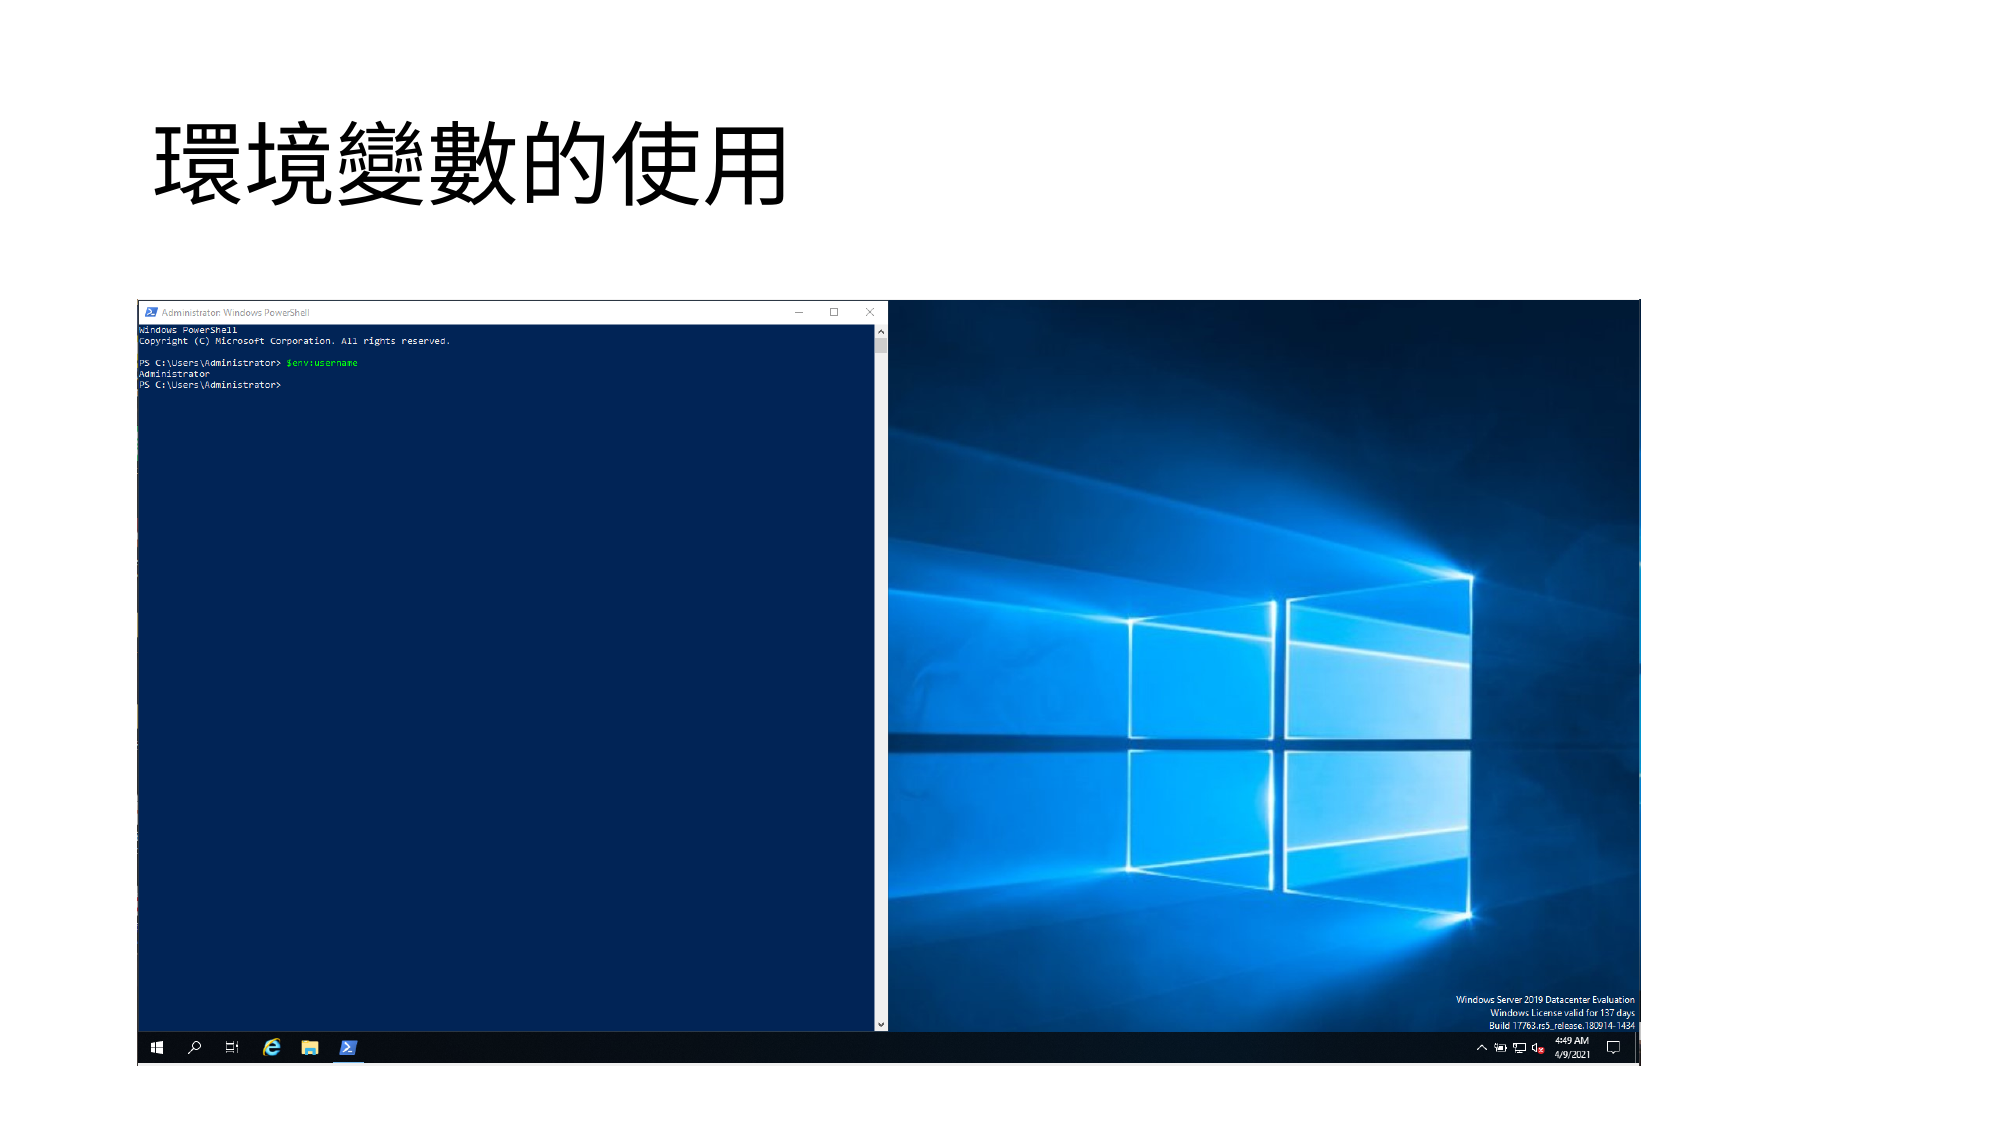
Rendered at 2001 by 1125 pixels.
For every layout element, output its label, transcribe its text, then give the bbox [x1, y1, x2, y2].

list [137, 299, 1641, 1066]
title 環境變數的使用 [137, 59, 1863, 278]
